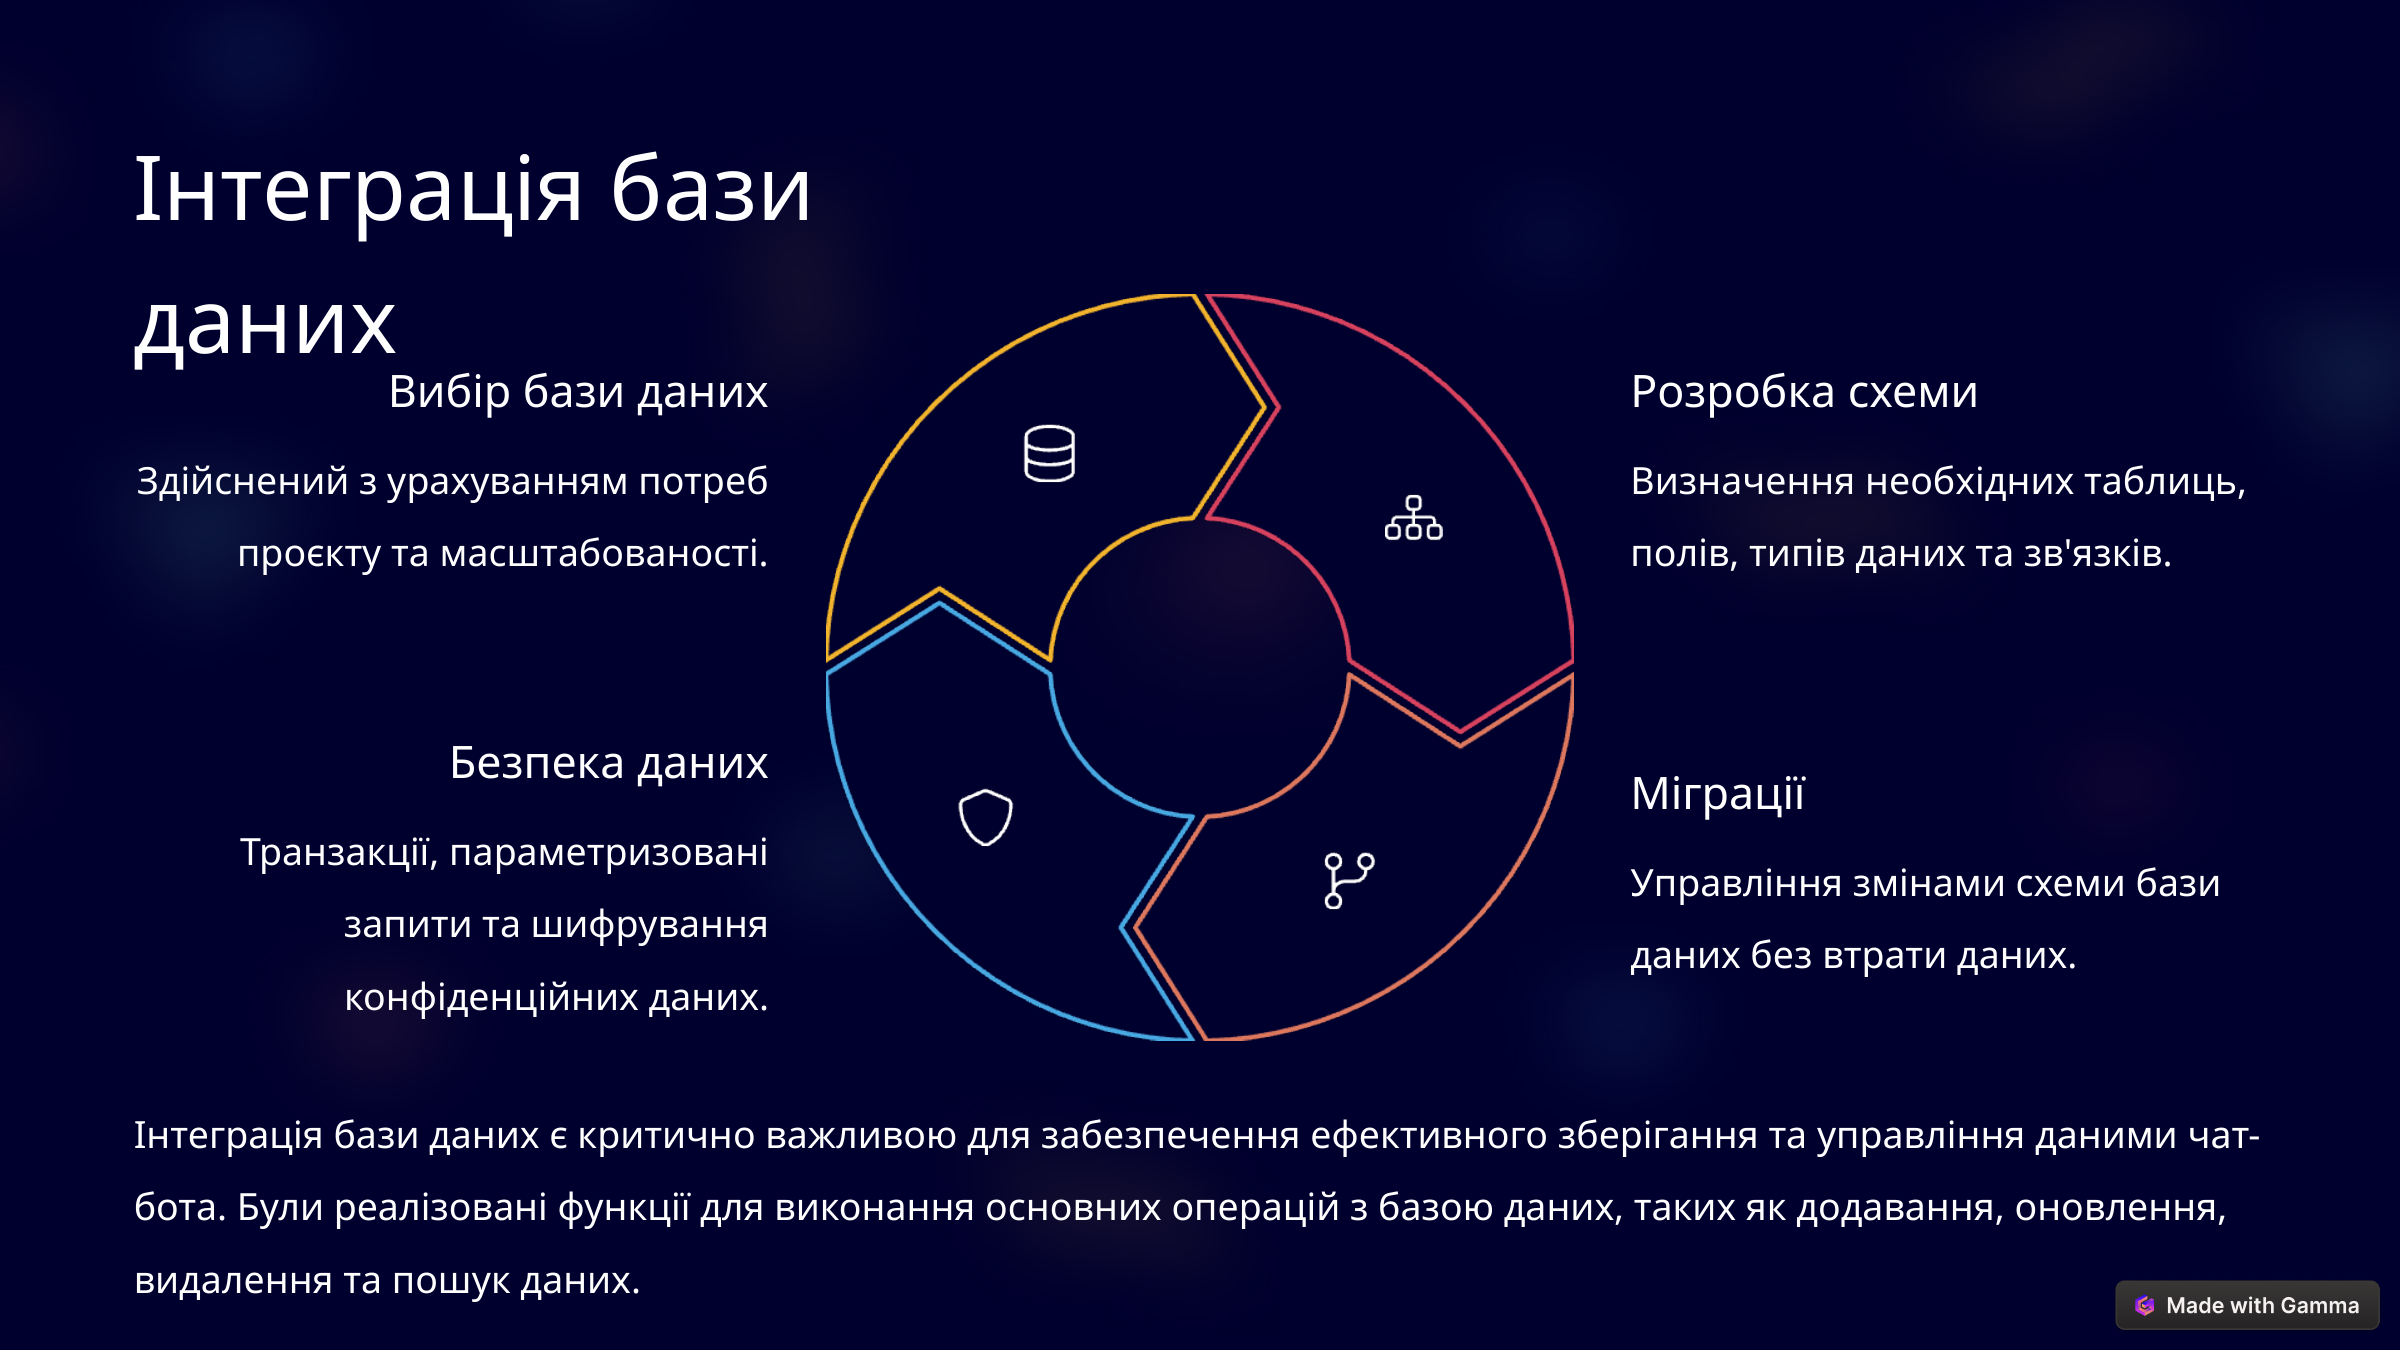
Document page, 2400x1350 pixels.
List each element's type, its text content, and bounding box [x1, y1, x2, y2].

text_box Визначення необхідних таблиць, полів, типів даних та зв'язків. [1630, 429, 2267, 552]
text_box Здійснений з урахуванням потреб проєкту та масштабованості. [133, 429, 770, 552]
text_box Міграції [1630, 752, 2081, 809]
text_box Безпека даних [319, 721, 770, 778]
text_box Вибір бази даних [319, 350, 770, 407]
text_box Транзакції, параметризовані запити та шифрування конфіденційних даних. [133, 800, 770, 985]
text_box Розробка схеми [1630, 350, 2081, 407]
picture [826, 293, 1574, 1041]
picture [2106, 1271, 2389, 1339]
text_box Інтеграція бази даних є критично важливою для забезпечення ефективного зберігання та управління даними чат-бота. Були реалізовані функції для виконання основних операцій з базою даних, таких як додавання, оновлення, видалення та пошук даних. [133, 1083, 2267, 1267]
text_box Інтеграція бази даних [133, 105, 1080, 218]
text_box Управління змінами схеми бази даних без втрати даних. [1630, 831, 2267, 954]
